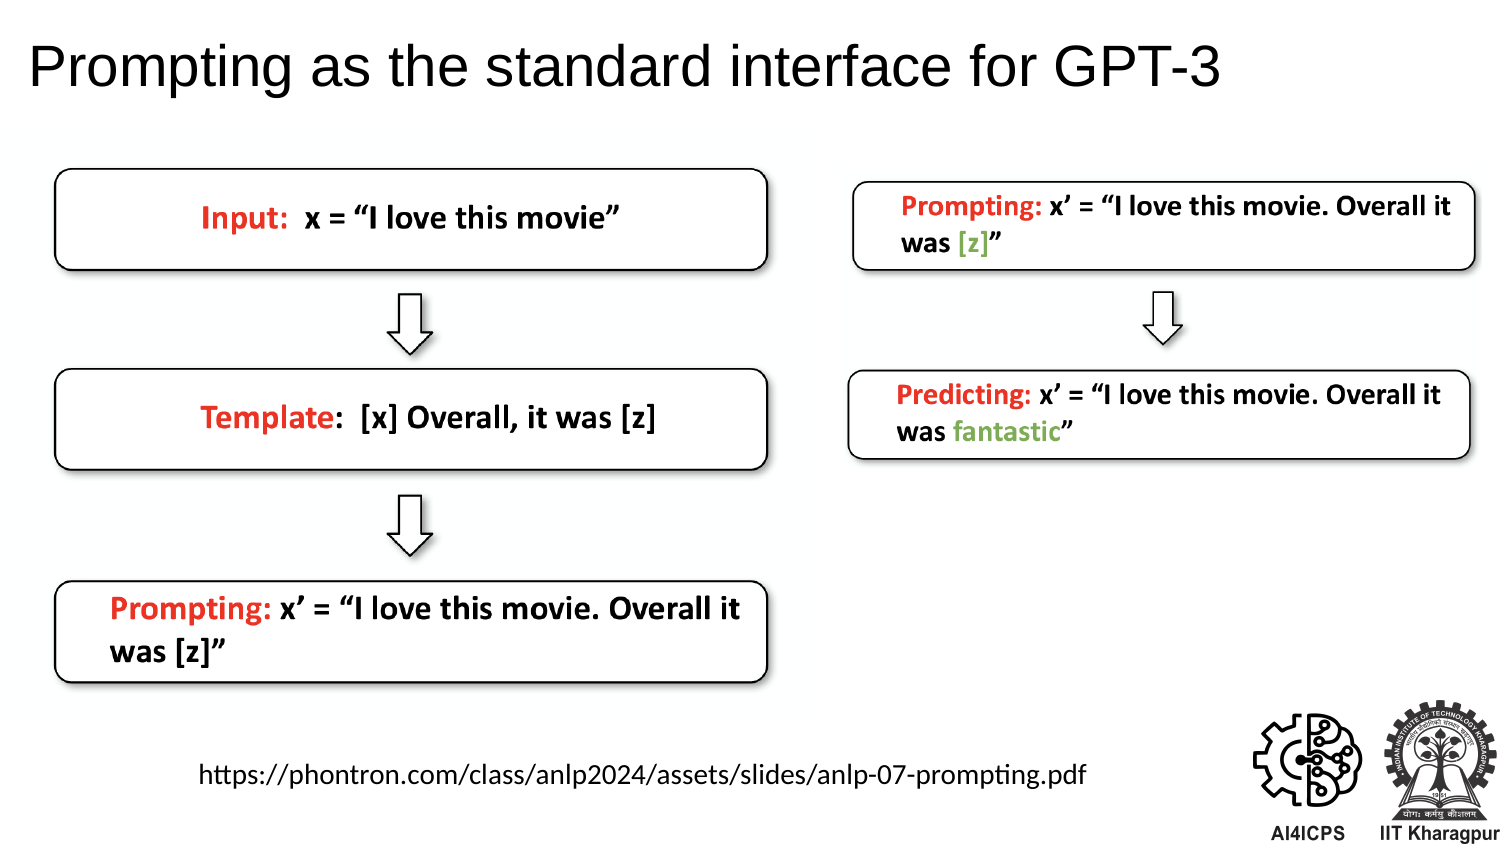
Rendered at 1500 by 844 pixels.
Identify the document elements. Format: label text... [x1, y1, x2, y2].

picture [837, 168, 1482, 470]
title Prompting as the standard interface for GPT-3 [17, 9, 1500, 116]
picture [1253, 700, 1500, 844]
text_box https://phontron.com/class/anlp2024/assets/slides/anlp-07-prompting.pdf [187, 744, 1359, 802]
picture [0, 126, 820, 718]
